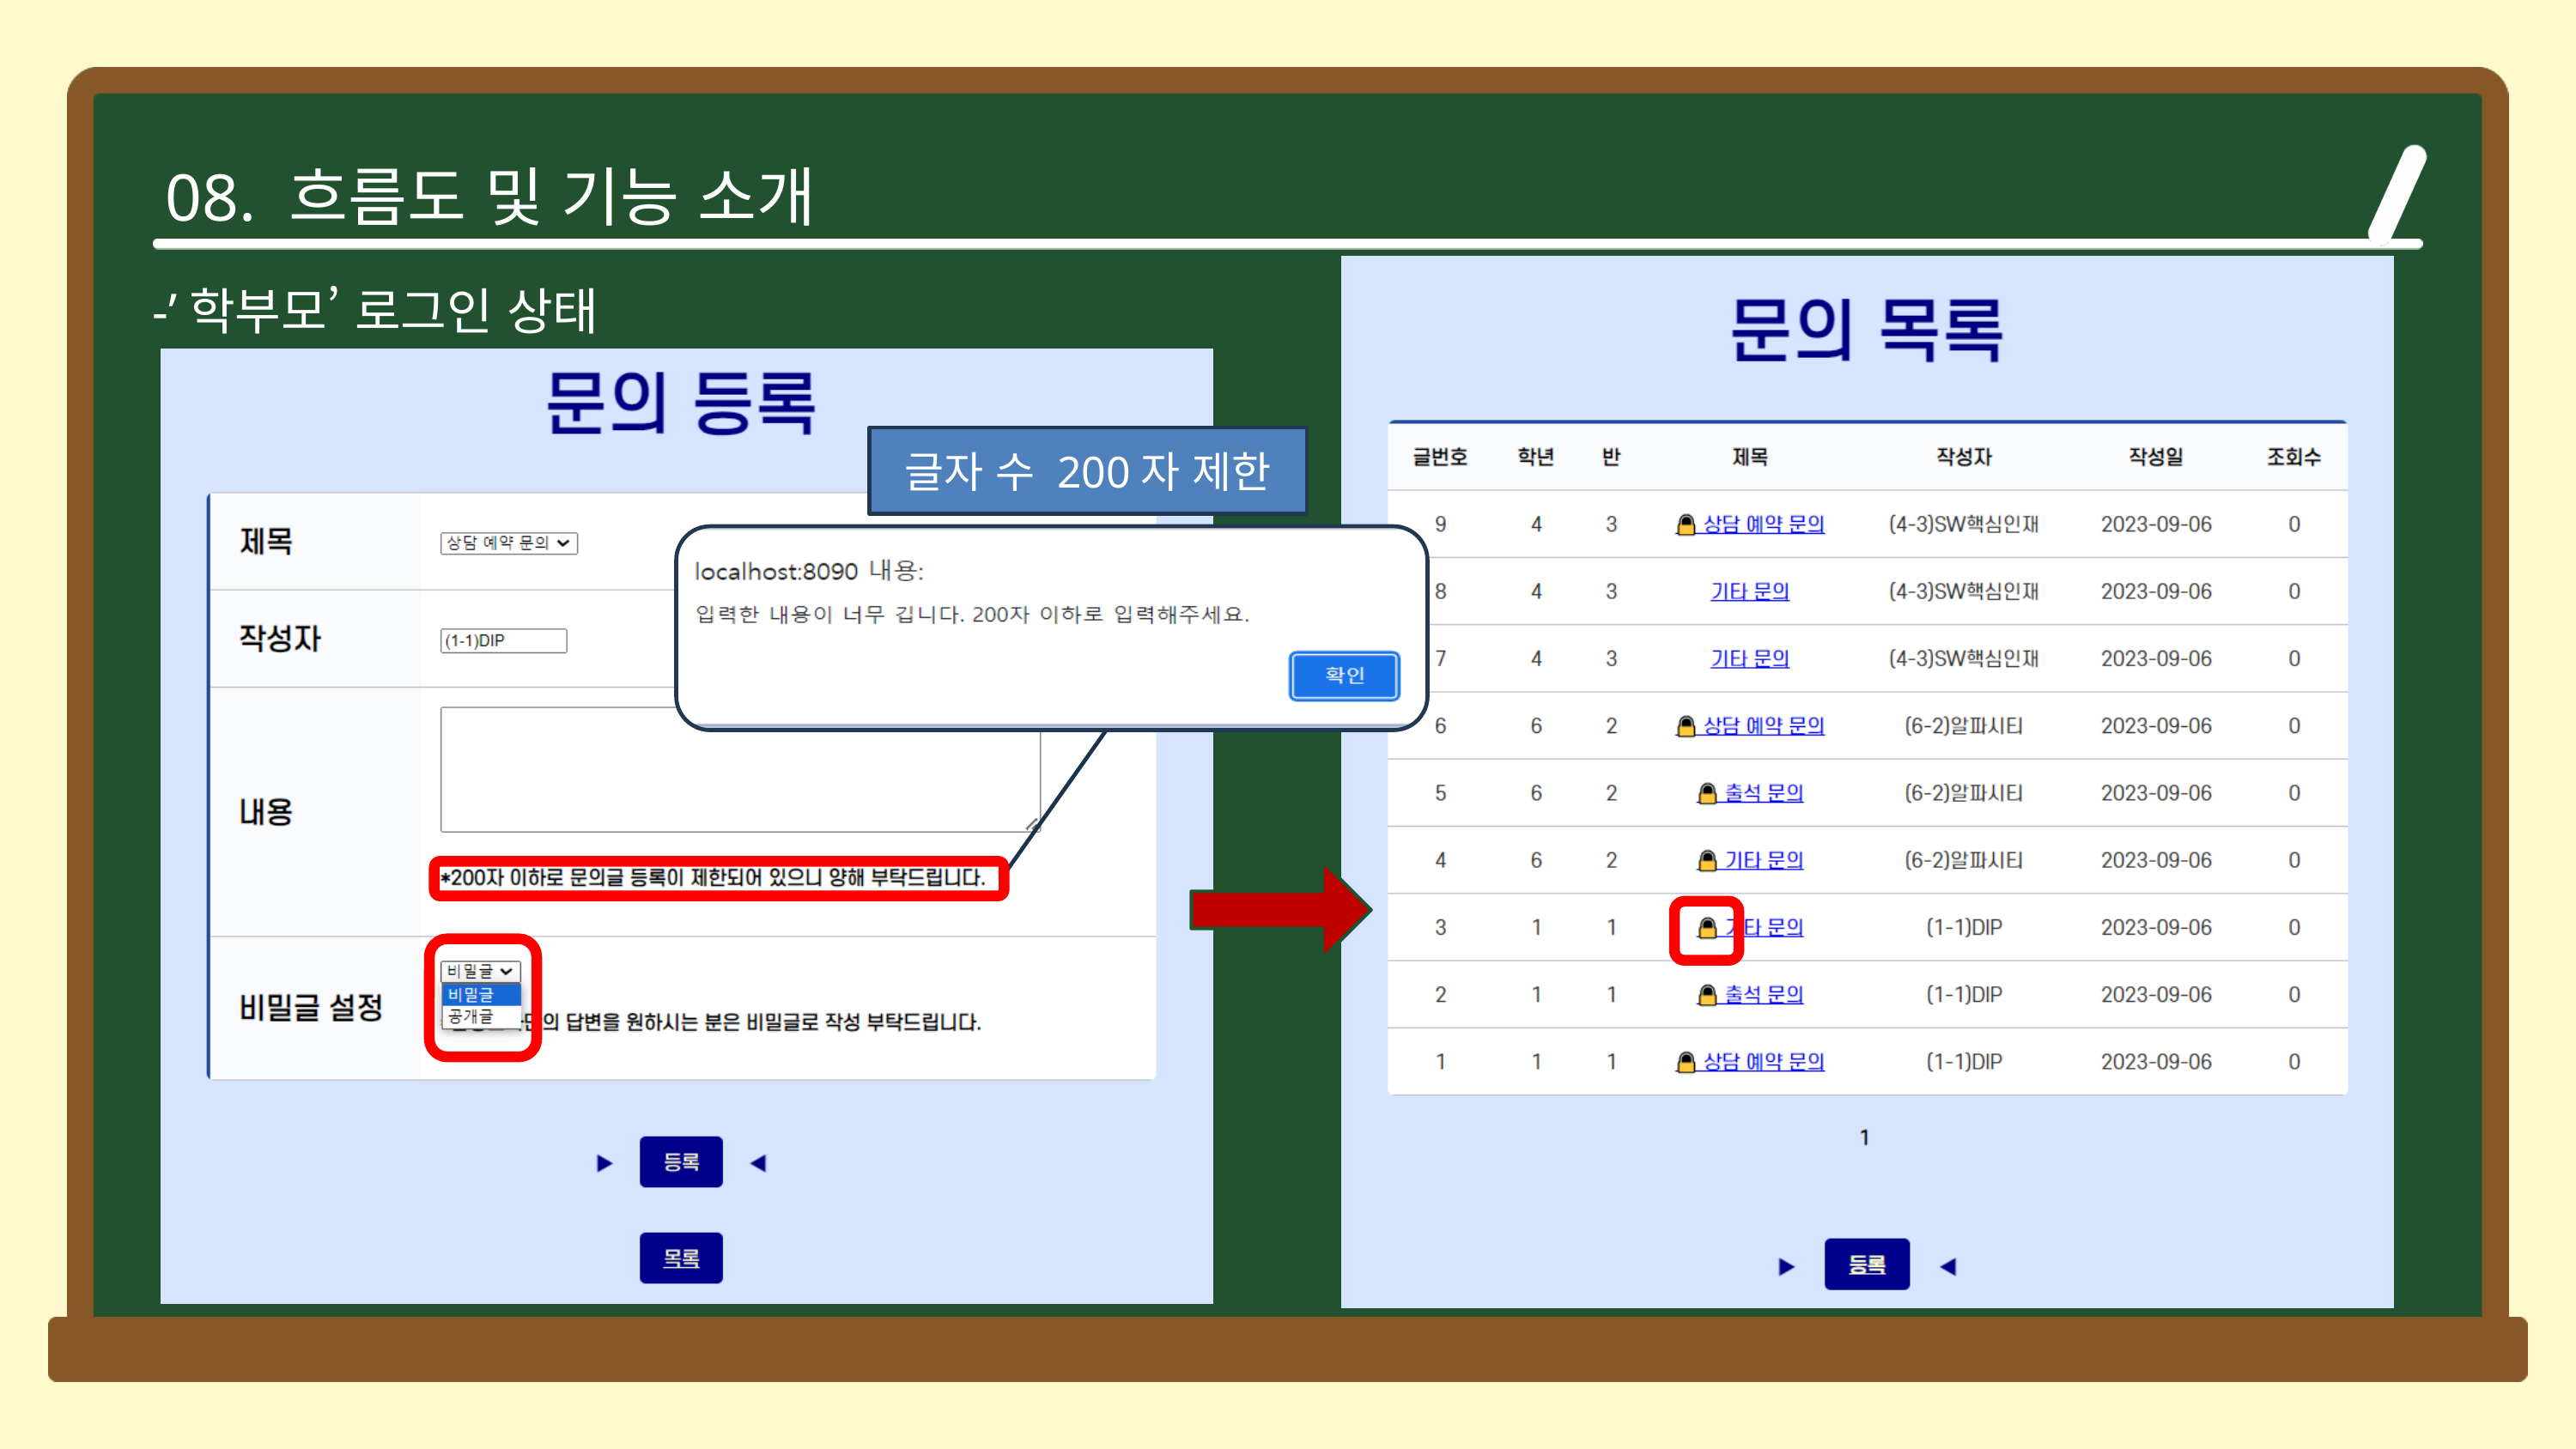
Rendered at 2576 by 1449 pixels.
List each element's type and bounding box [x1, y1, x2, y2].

picture [161, 349, 1213, 1304]
text_box [47, 66, 2528, 1382]
text_box [1004, 670, 1149, 875]
picture [1341, 256, 2394, 1309]
text_box [2342, 182, 2451, 208]
text_box [152, 239, 2423, 250]
